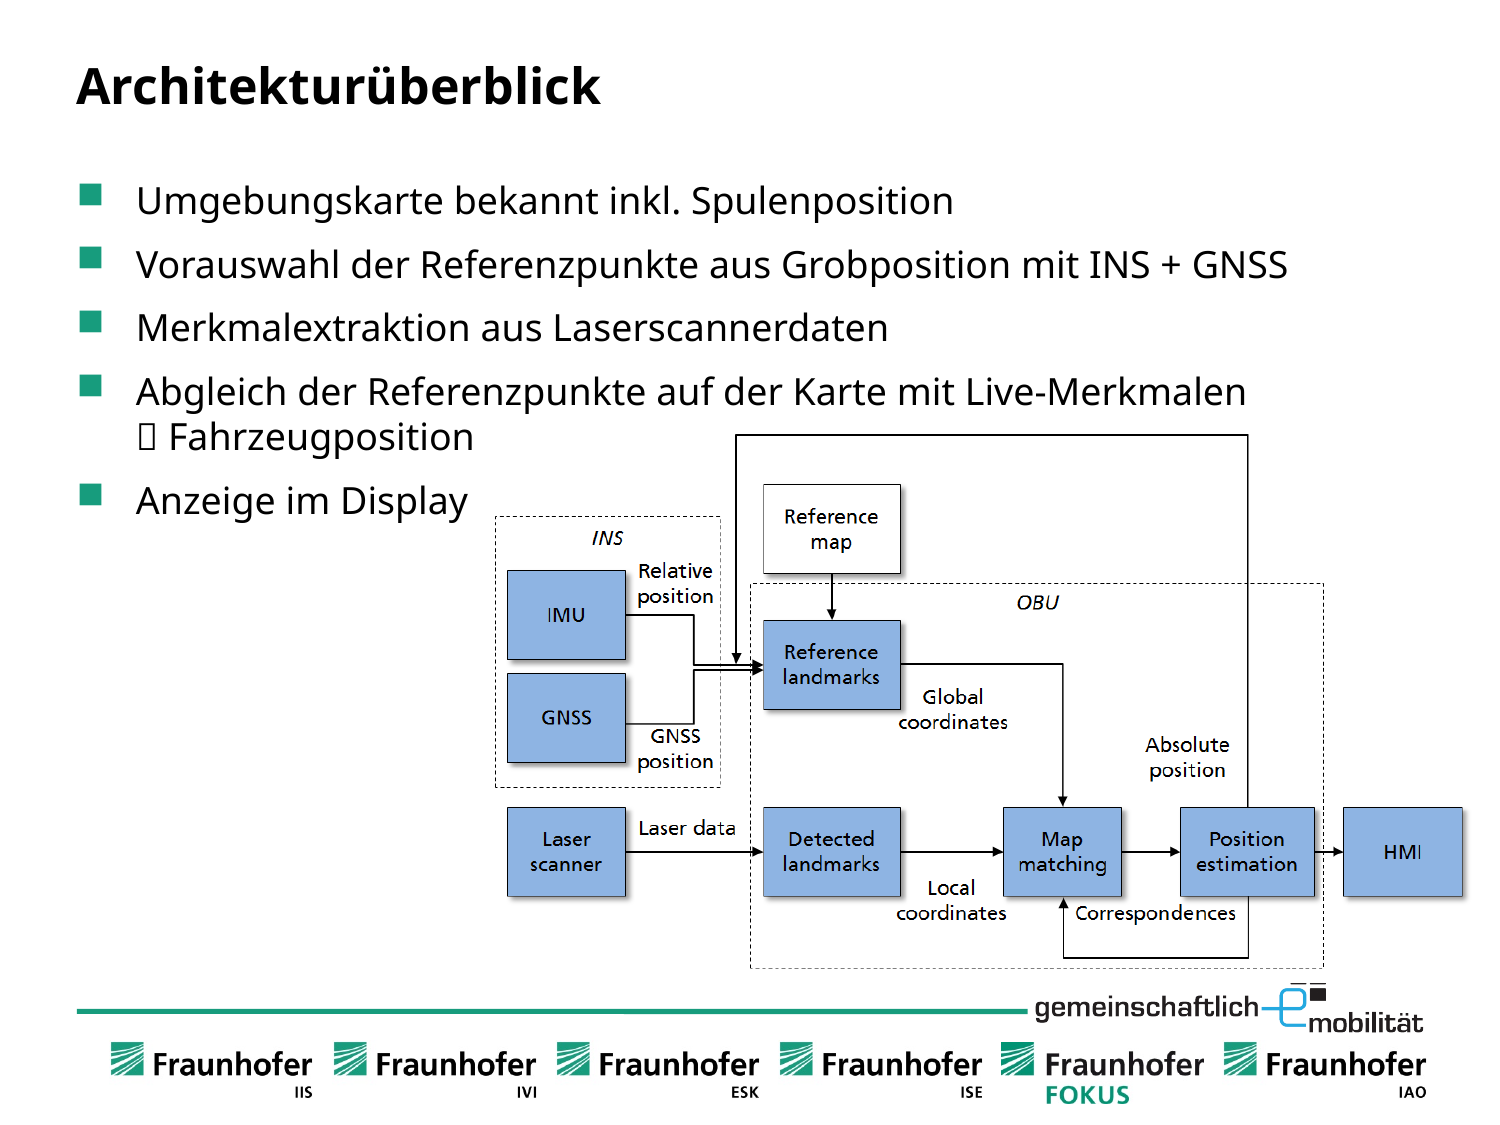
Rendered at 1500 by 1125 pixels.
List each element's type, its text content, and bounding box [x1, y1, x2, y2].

title Architekturüberblick [76, 54, 1423, 176]
picture [778, 1040, 983, 1099]
picture [555, 1040, 760, 1099]
picture [332, 1040, 537, 1099]
list Umgebungskarte bekannt inkl. Spulenposition Vorauswahl der Referenzpunkte aus Grobposition mit INS + GNSS Merkmalextraktion aus Laserscannerdaten Abgleich der Referenzpunkte auf der Karte mit Live-Merkmalen  Fahrzeugposition Anzeige im Display [76, 176, 1471, 929]
picture [109, 1040, 313, 1099]
picture [477, 423, 1477, 1104]
